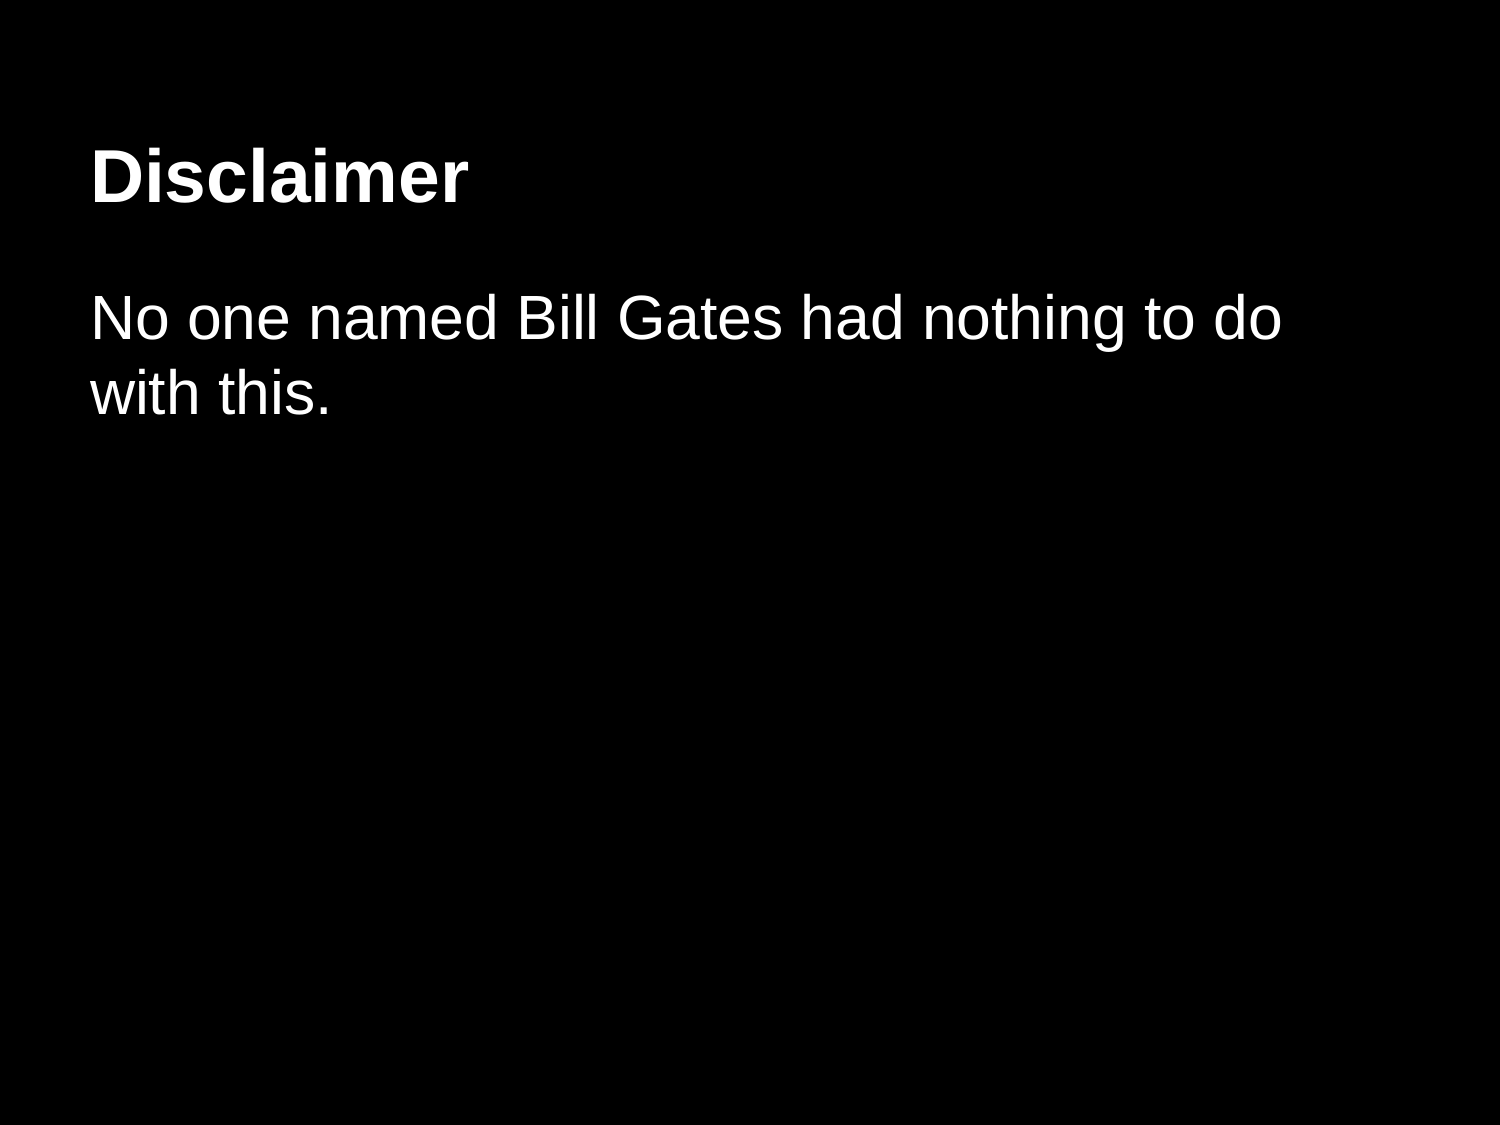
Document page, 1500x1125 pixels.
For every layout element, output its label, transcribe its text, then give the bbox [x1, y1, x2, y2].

list No one named Bill Gates had nothing to do with this. [75, 262, 1425, 1078]
title Disclaimer [75, 45, 1425, 233]
